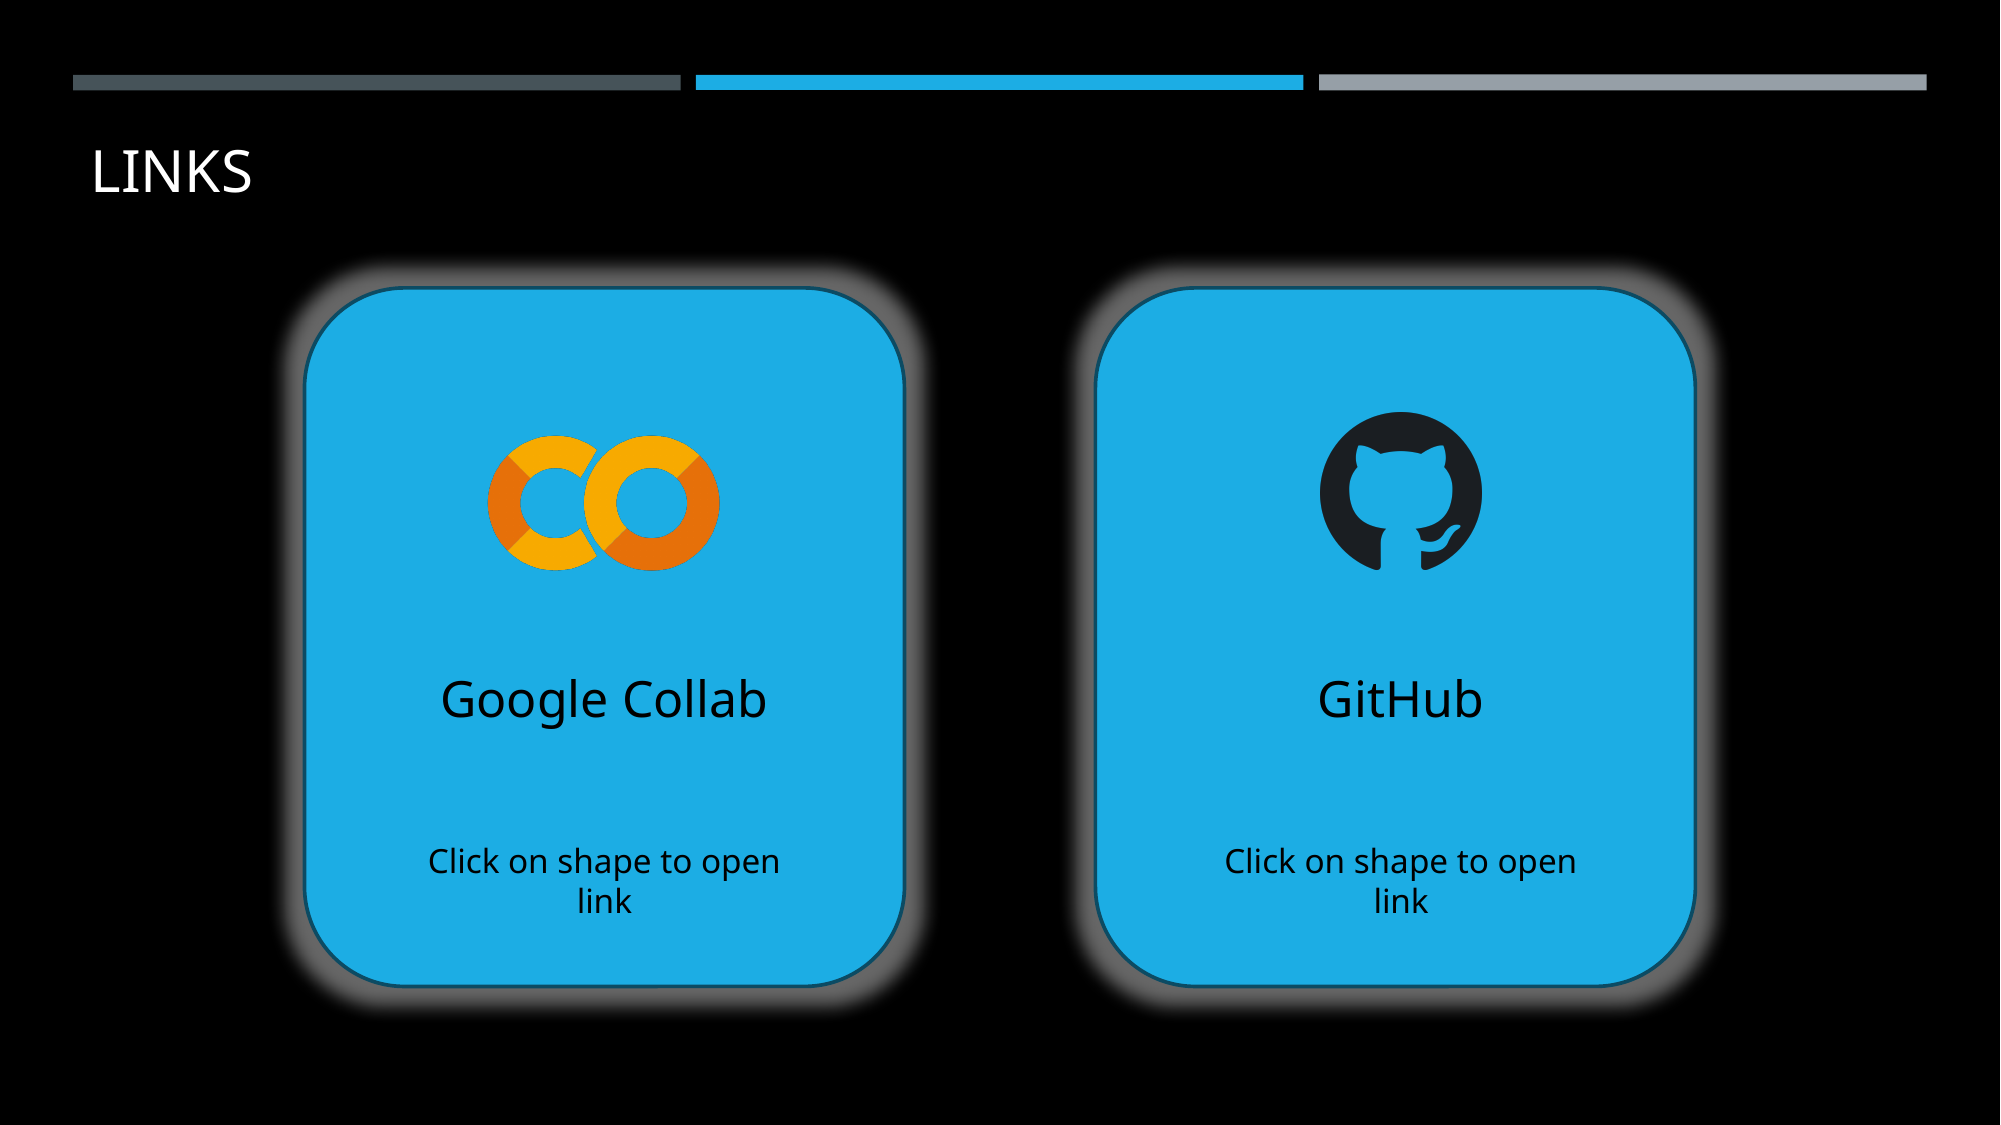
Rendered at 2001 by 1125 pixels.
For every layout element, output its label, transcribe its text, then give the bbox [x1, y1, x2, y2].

picture [413, 385, 794, 621]
text_box Click on shape to open link [386, 833, 823, 928]
text_box [1093, 286, 1698, 989]
text_box GitHub [1190, 660, 1611, 735]
title links [75, 115, 1885, 224]
picture [1320, 412, 1483, 575]
text_box Click on shape to open link [1183, 833, 1619, 928]
text_box Google Collab [394, 660, 815, 735]
text_box [302, 286, 907, 989]
